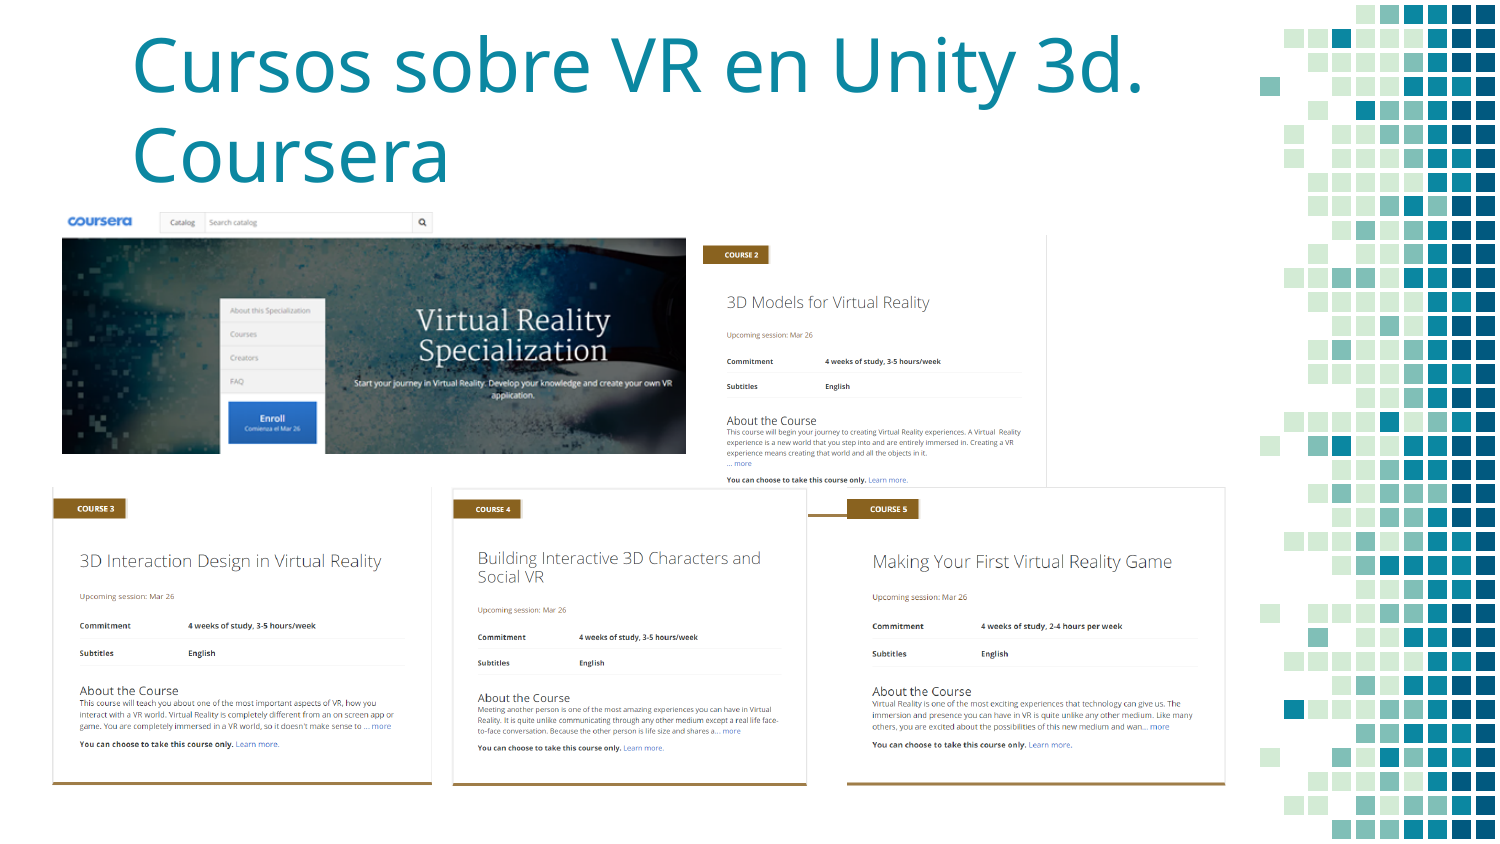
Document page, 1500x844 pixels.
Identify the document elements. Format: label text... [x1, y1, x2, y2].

picture [451, 235, 1227, 787]
picture [62, 212, 686, 454]
picture [52, 487, 432, 786]
title Cursos sobre VR en Unity 3d. Coursera [116, 72, 1226, 213]
